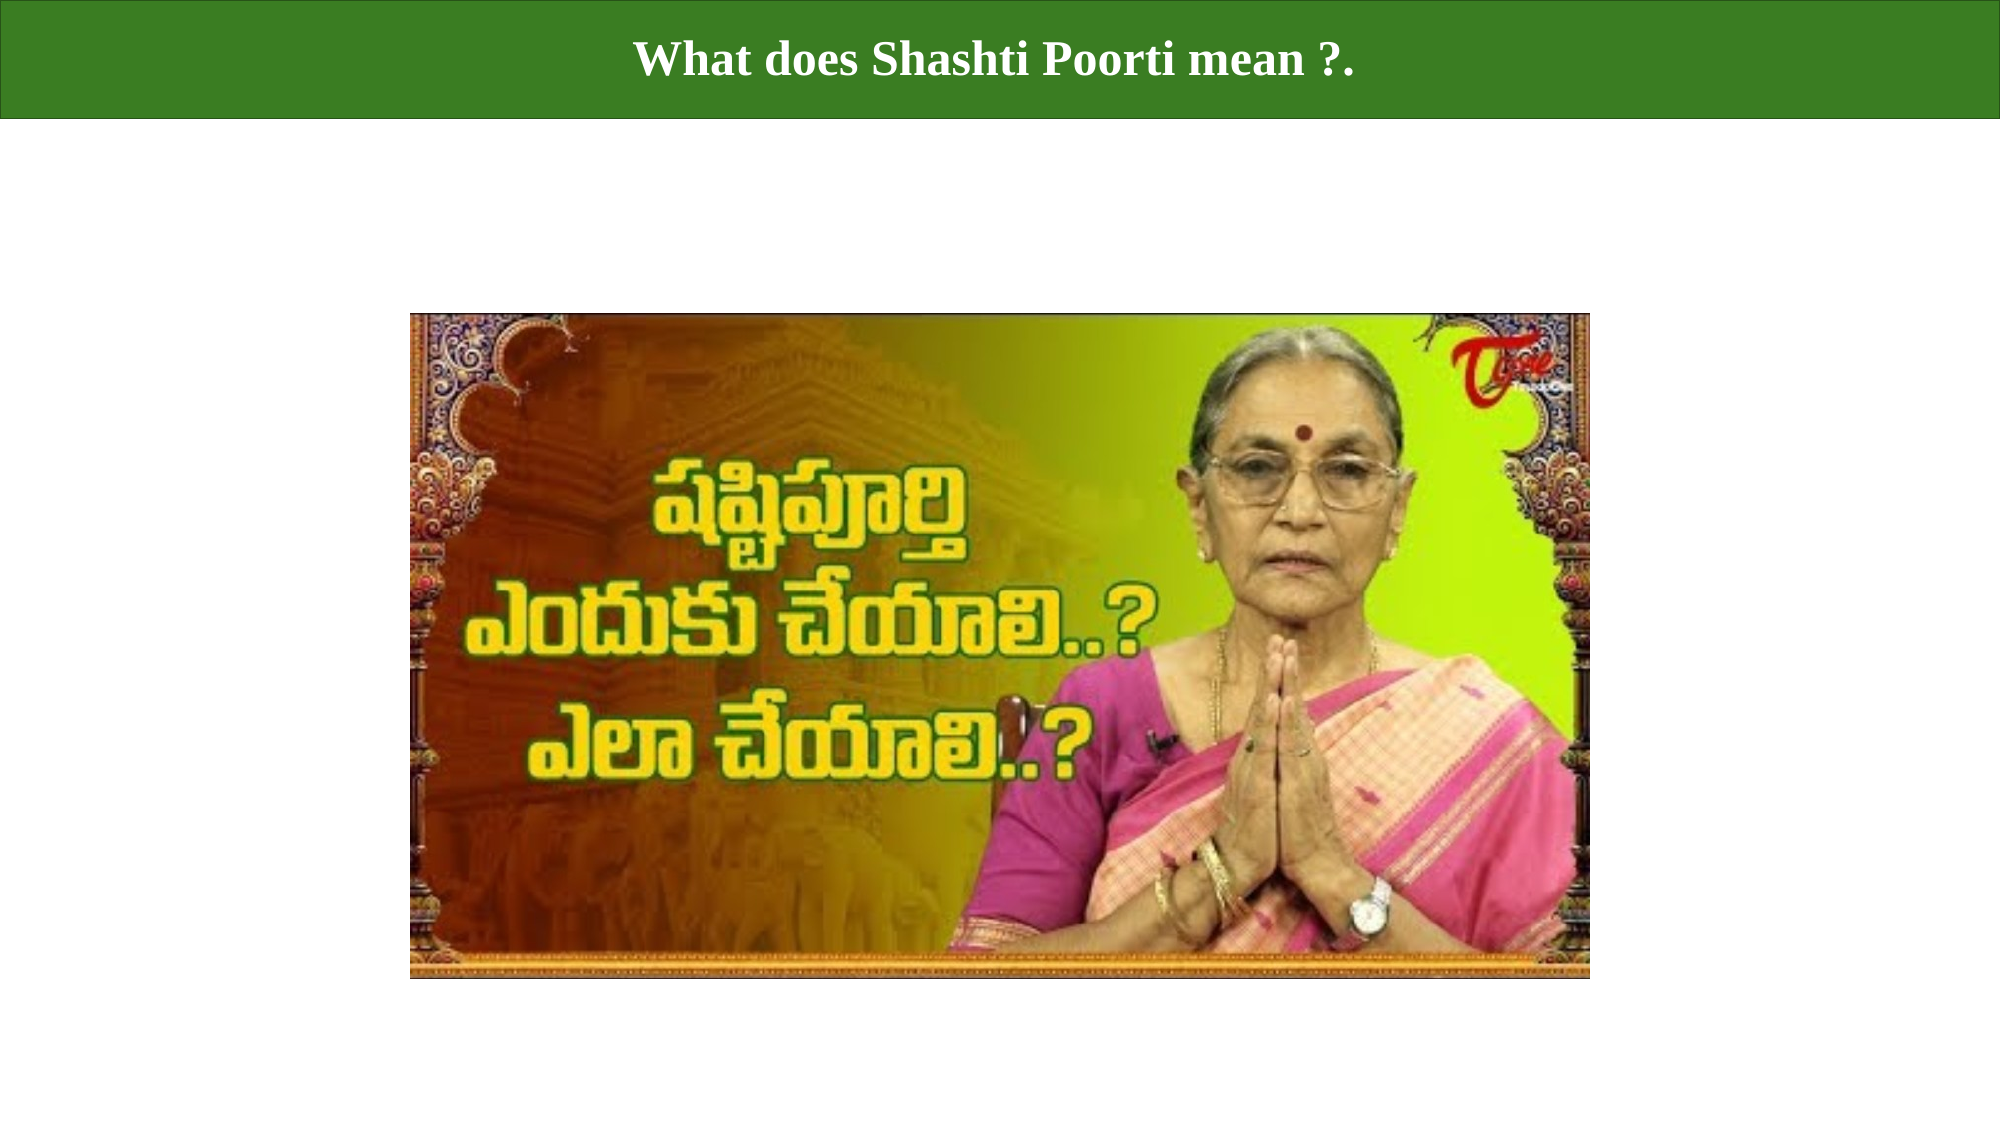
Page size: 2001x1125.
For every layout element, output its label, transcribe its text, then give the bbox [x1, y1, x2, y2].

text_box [408, 311, 1591, 981]
title What does Shashti Poorti mean ?. [0, 0, 2000, 119]
